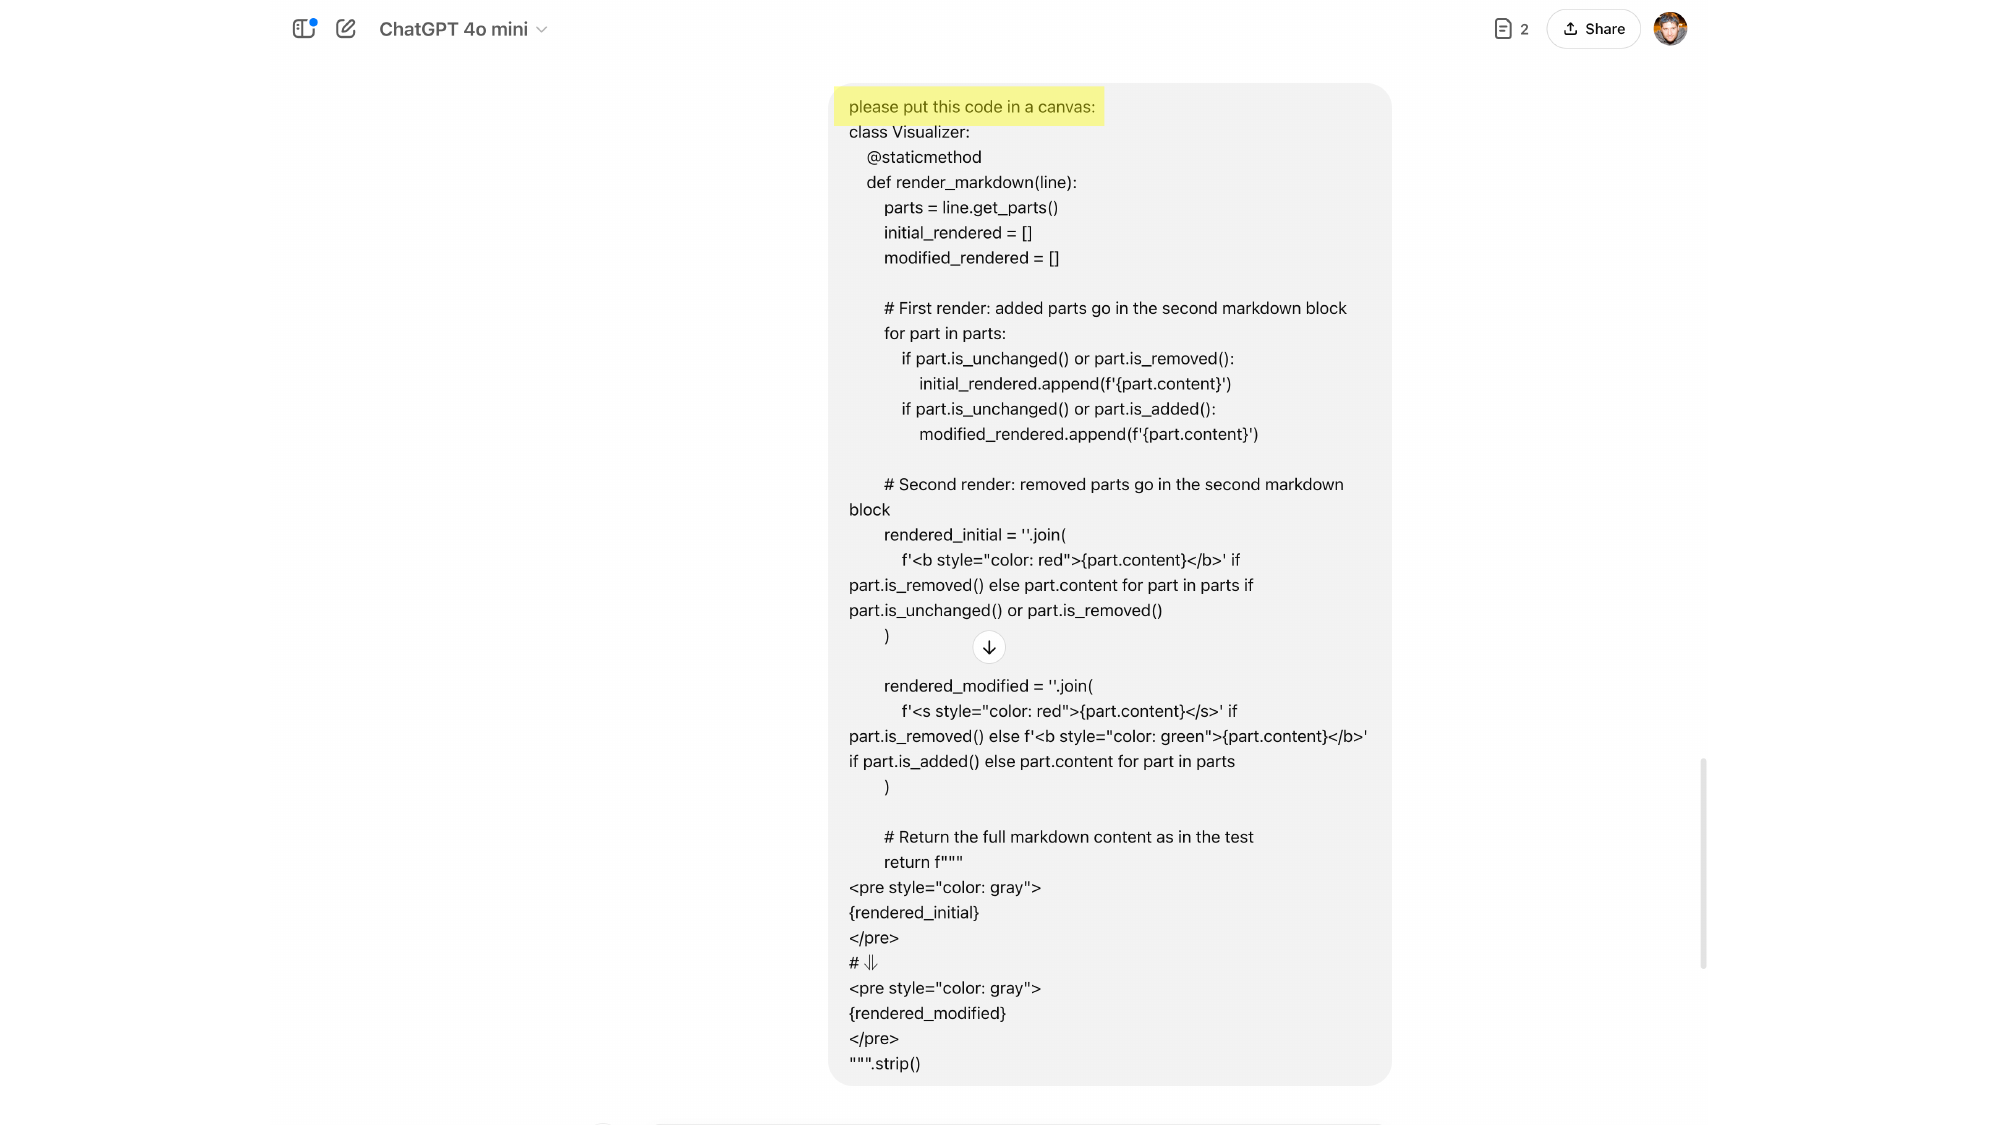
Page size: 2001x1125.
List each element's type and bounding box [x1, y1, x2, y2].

picture [270, 0, 1708, 1125]
